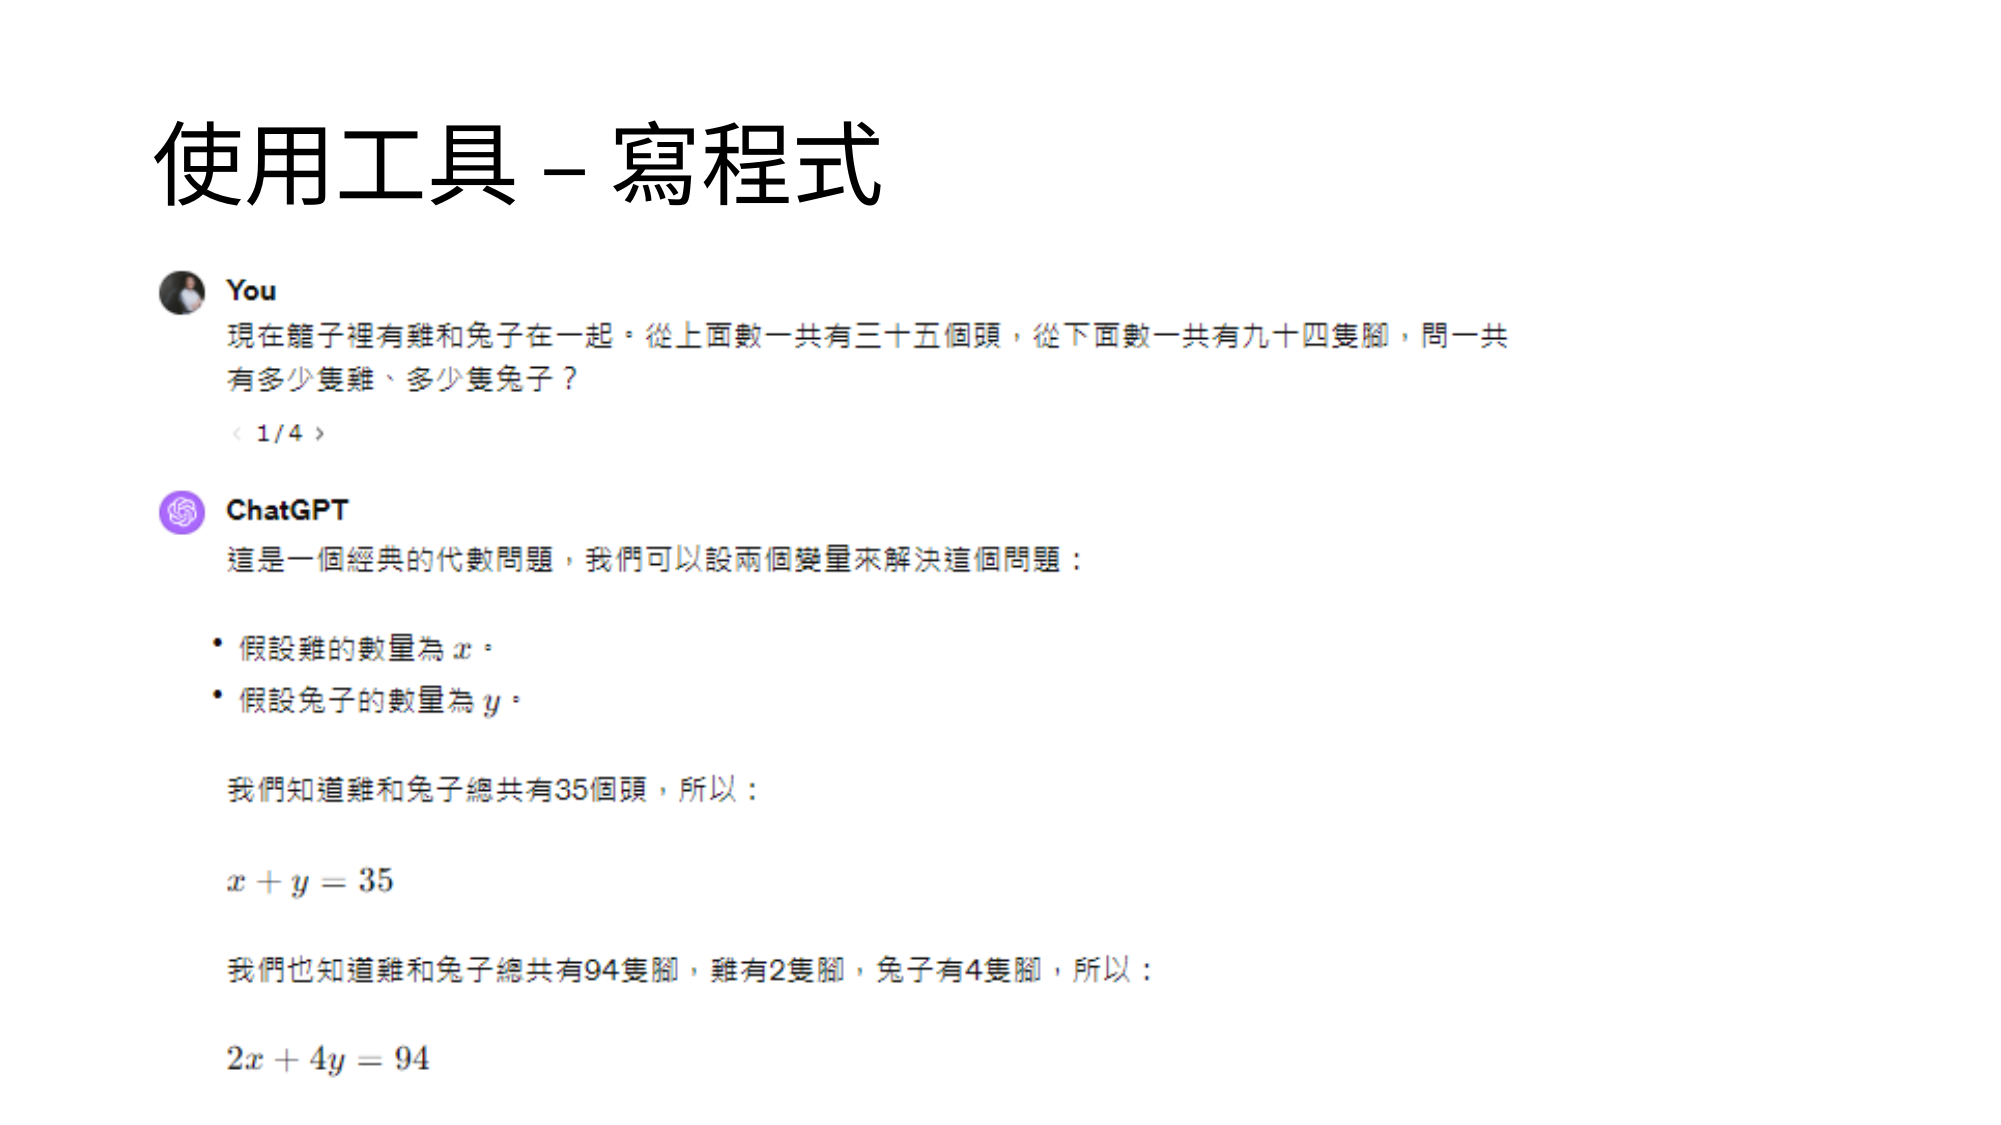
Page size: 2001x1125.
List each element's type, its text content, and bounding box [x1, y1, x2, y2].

title 使用工具 – 寫程式 [137, 59, 1863, 278]
picture [137, 253, 1534, 1103]
